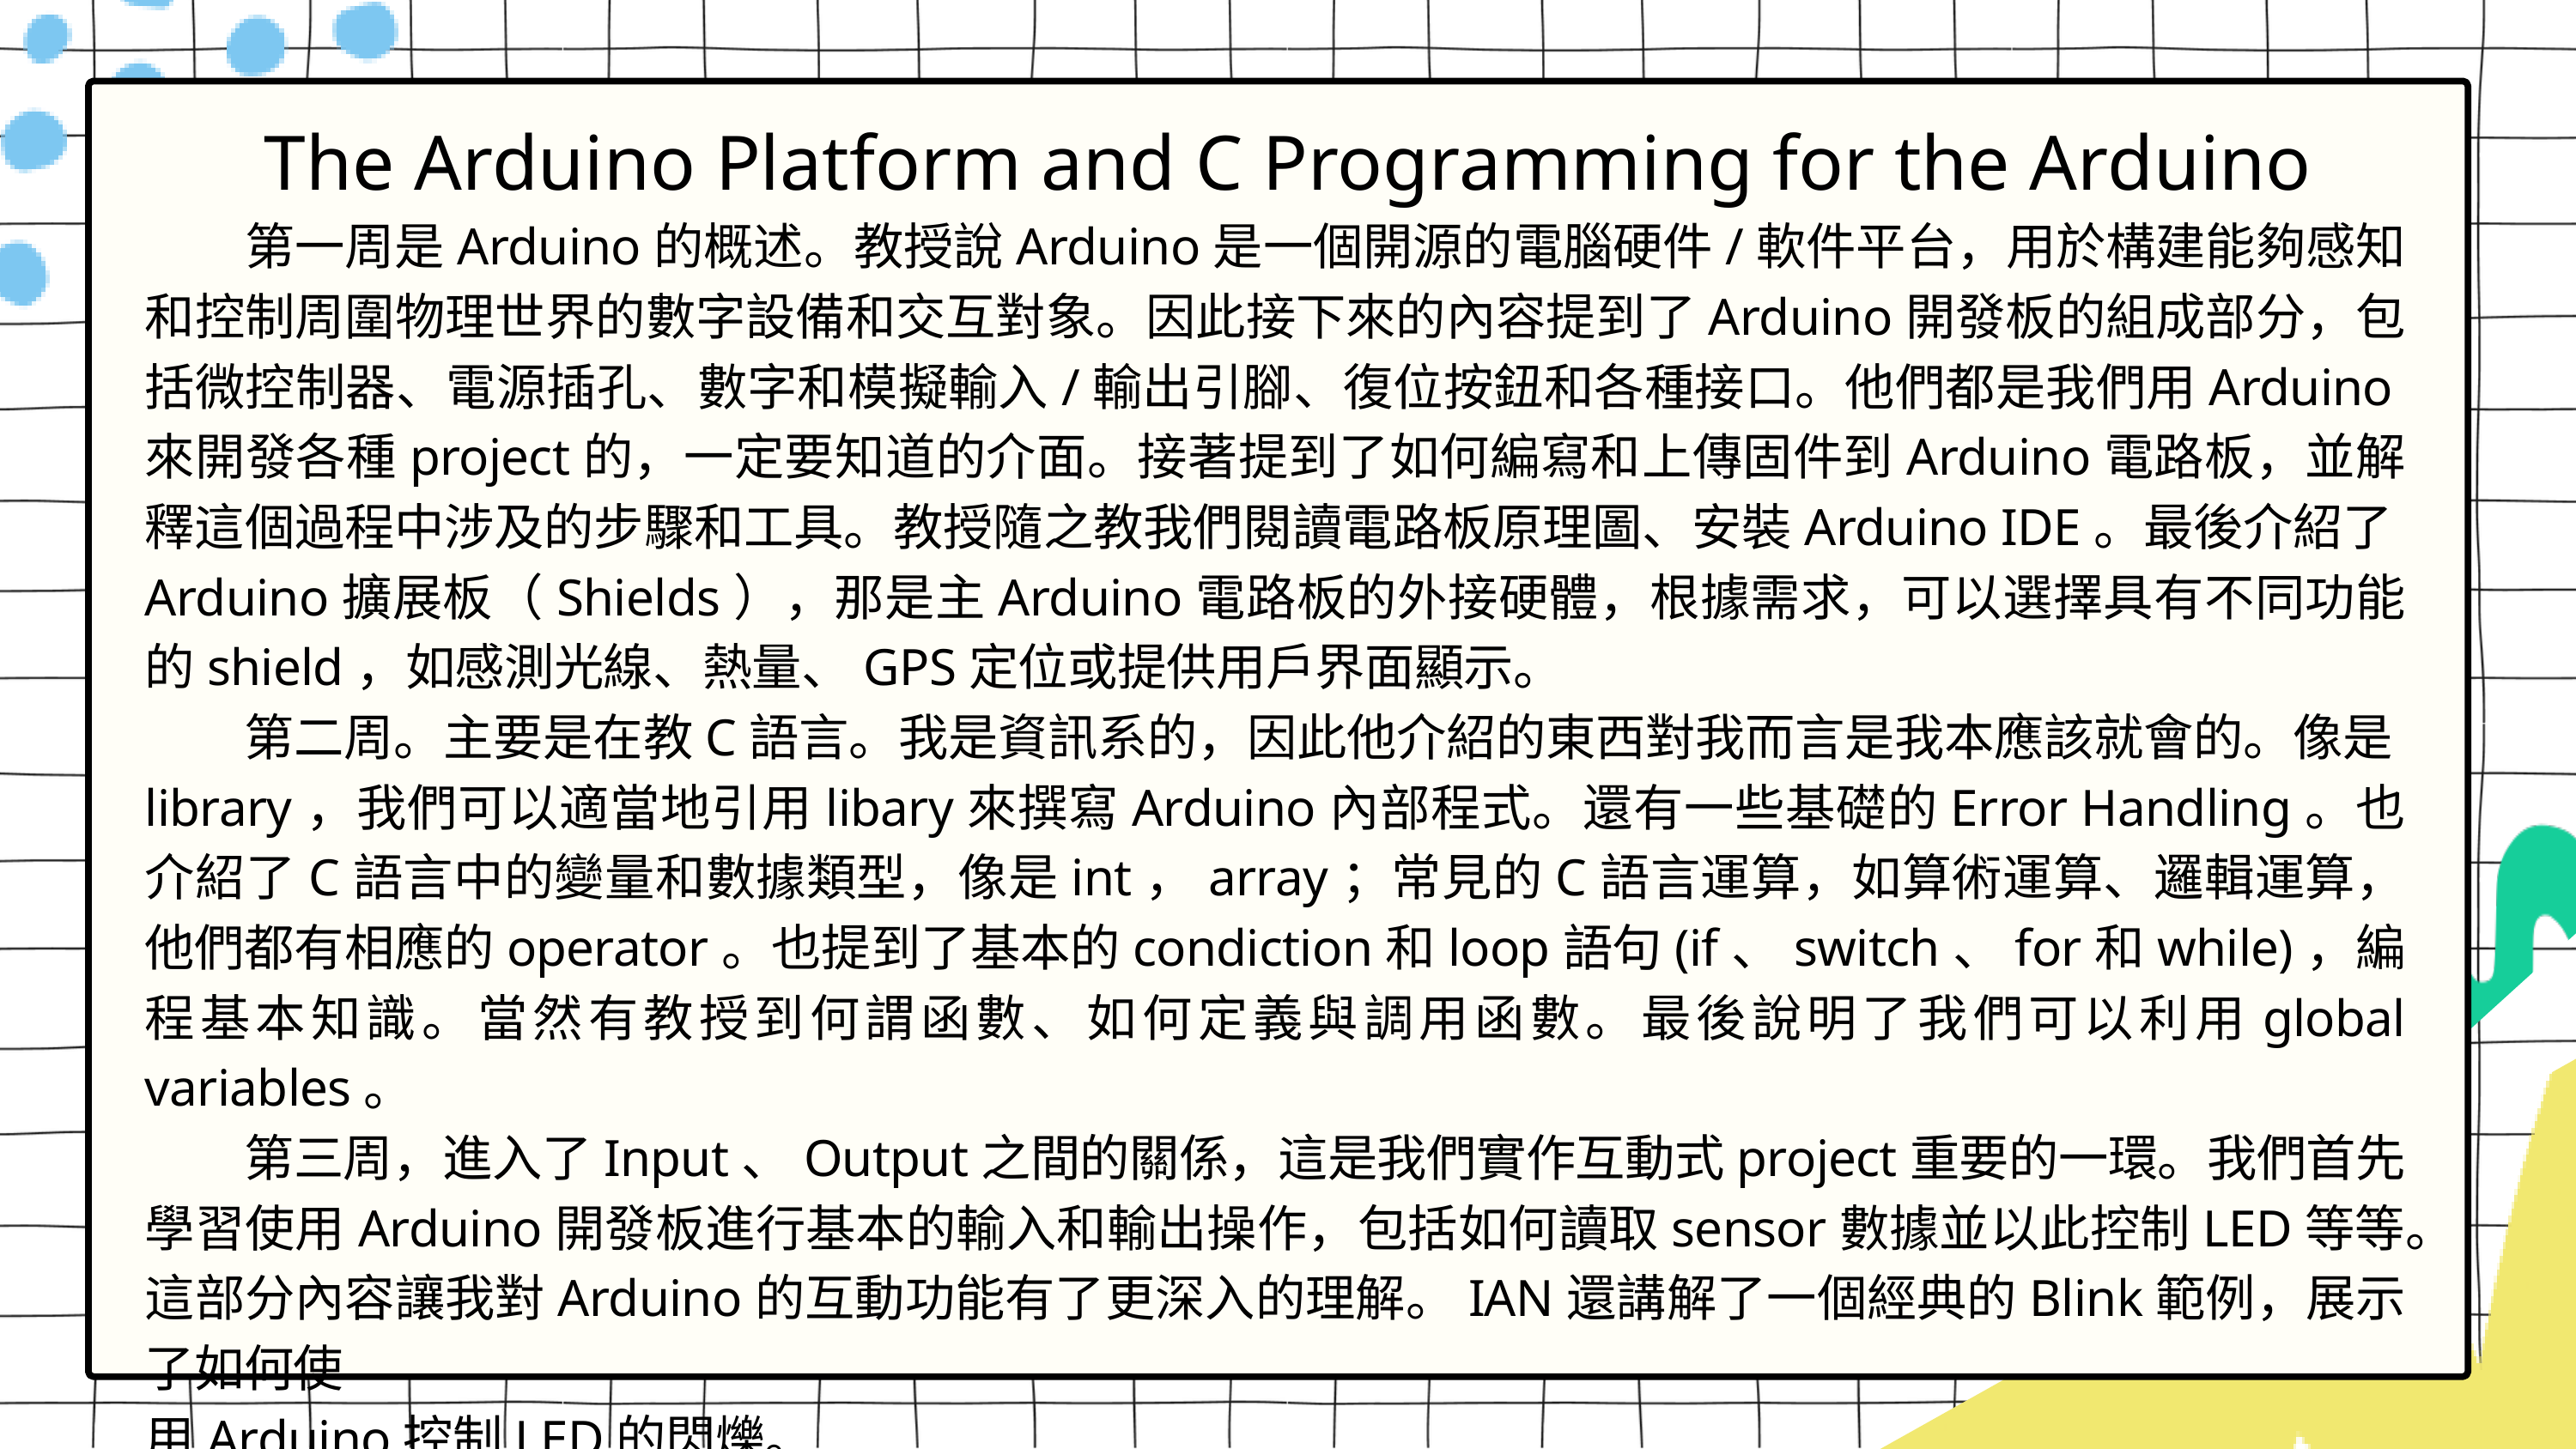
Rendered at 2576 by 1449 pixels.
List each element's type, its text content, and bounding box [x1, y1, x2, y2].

text_box [0, 364, 144, 1449]
text_box [2406, 1058, 2576, 1449]
text_box [0, 0, 404, 364]
text_box [2472, 935, 2576, 1116]
text_box [2472, 695, 2576, 1028]
text_box [404, 0, 2576, 795]
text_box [88, 81, 2469, 1377]
text_box 第一周是Arduino的概述。教授說Arduino是一個開源的電腦硬件/軟件平台，用於構建能夠感知和控制周圍物理世界的數字設備和交互對象。因此接下來的內容提到了Arduino開發板的組成部分，包括微控制器、電源插孔、數字和模擬輸入/輸出引腳、復位按鈕和各種接口。他們都是我們用Arduino來開發各種project的，一定要知道的介面。接著提到了如何編寫和上傳固件到Arduino電路板，並解釋這個過程中涉及的步驟和工具。教授隨之教我們閱讀電路板原理圖、安裝Arduino IDE。最後介紹了Arduino擴展板（Shields），那是主Arduino電路板的外接硬體，根據需求，可以選擇具有不同功能的shield，如感測光線、熱量、GPS定位或提供用戶界面顯示。 第二周。主要是在教C語言。我是資訊系的，因此他介紹的東西對我而言是我本應該就會的。像是library，我們可以適當地引用libary來撰寫Arduino內部程式。還有一些基礎的Error Handling。也介紹了C語言中的變量和數據類型，像是int，array；常見的C語言運算，如算術運算、邏輯運算，他們都有相應的operator。也提到了基本的condiction和loop語句(if、switch、for和while)，編程基本知識。當然有教授到何謂函數、如何定義與調用函數。最後說明了我們可以利用global variables。 第三周，進入了Input、Output之間的關係，這是我們實作互動式project重要的一環。我們首先學習使用Arduino開發板進行基本的輸入和輸出操作，包括如何讀取sensor數據並以此控制LED等等。這部分內容讓我對Arduino的互動功能有了更深入的理解。IAN還講解了一個經典的Blink範例，展示了如何使 用Arduino控制LED的閃爍。 [144, 1384, 2406, 1449]
